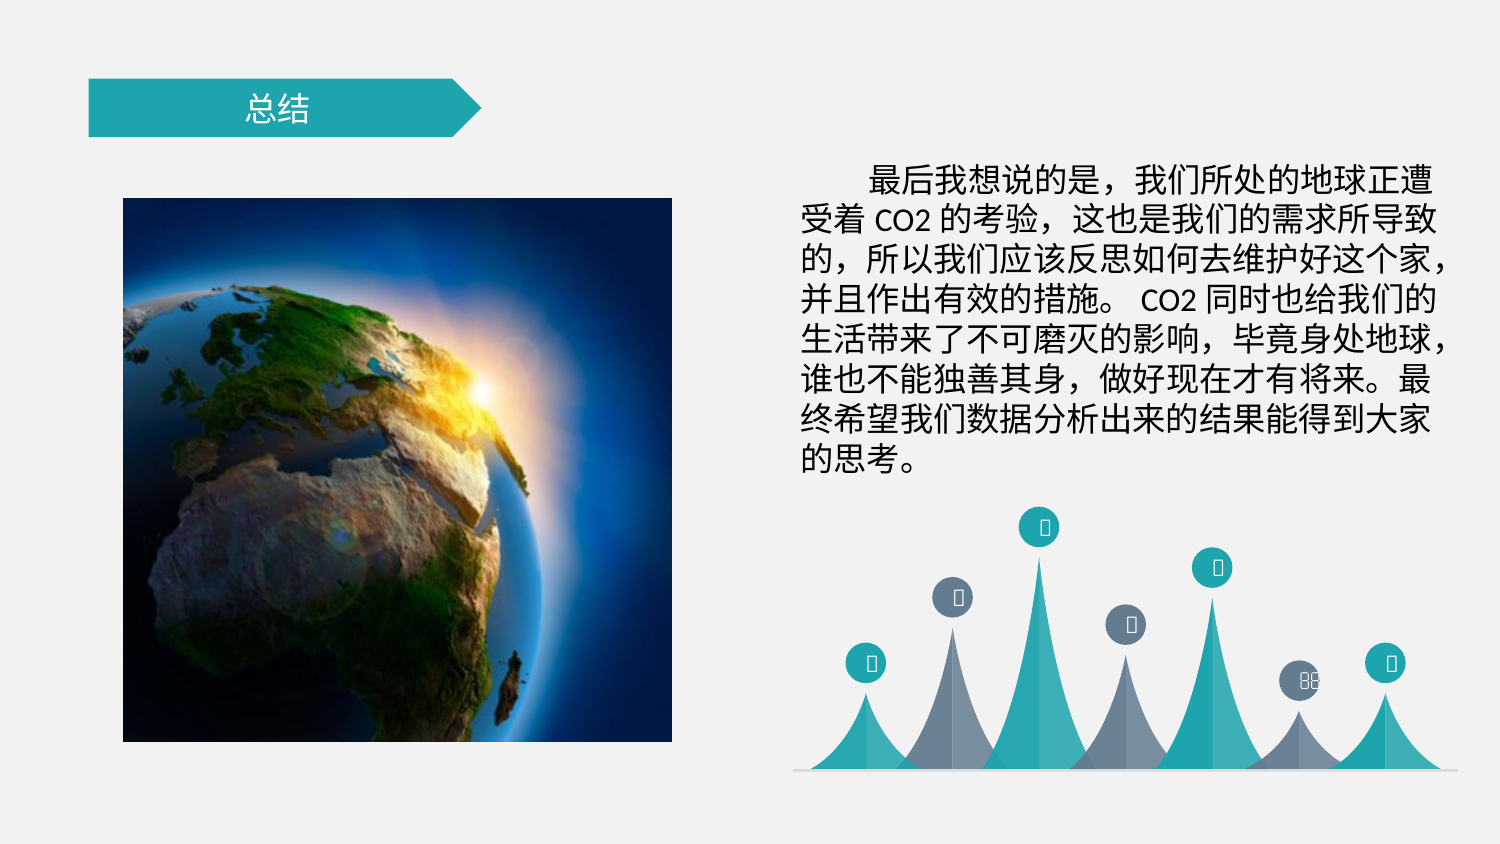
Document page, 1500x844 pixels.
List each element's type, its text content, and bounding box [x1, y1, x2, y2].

text_box 最后我想说的是，我们所处的地球正遭受着CO2的考验，这也是我们的需求所导致的，所以我们应该反思如何去维护好这个家，并且作出有效的措施。CO2同时也给我们的生活带来了不可磨灭的影响，毕竟身处地球，谁也不能独善其身，做好现在才有将来。最终希望我们数据分析出来的结果能得到大家的思考。 [785, 151, 1474, 508]
picture [123, 198, 672, 743]
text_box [792, 506, 1459, 772]
text_box 总结 [86, 76, 484, 140]
